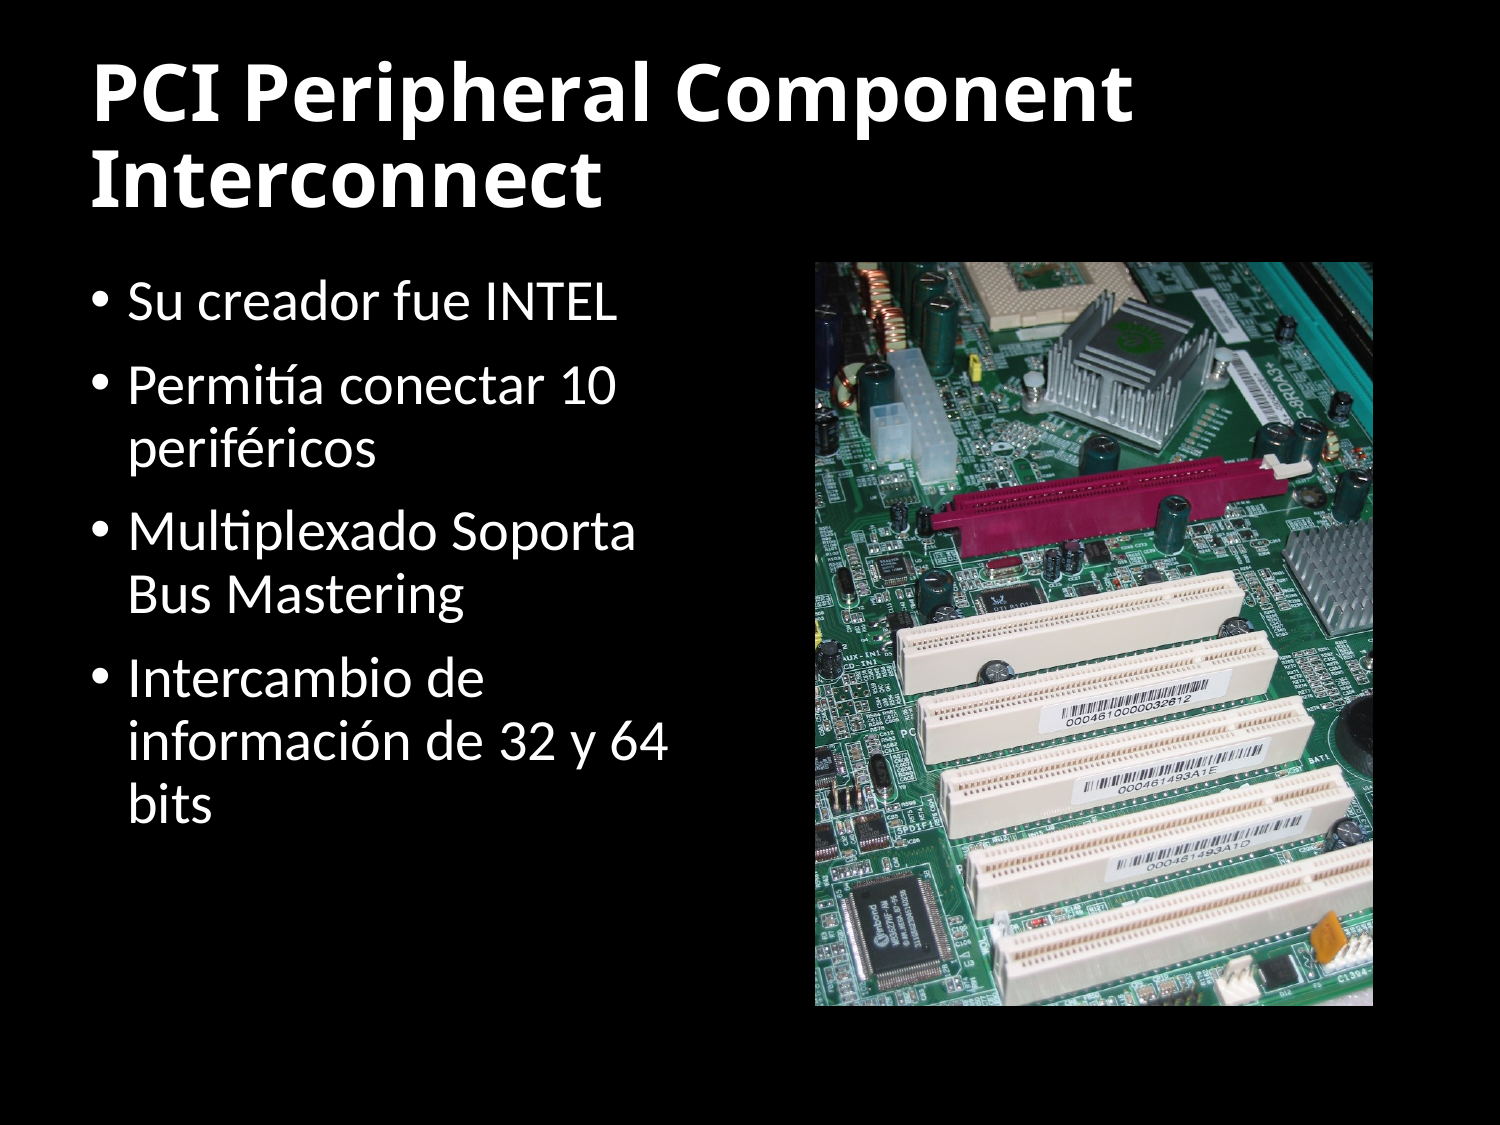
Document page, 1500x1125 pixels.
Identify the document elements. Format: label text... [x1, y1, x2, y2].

list Su creador fue INTEL Permitía conectar 10 periféricos Multiplexado Soporta Bus Mastering Intercambio de información de 32 y 64 bits [75, 262, 738, 1006]
title PCI Peripheral Component Interconnect [75, 45, 1425, 233]
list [814, 262, 1373, 1006]
